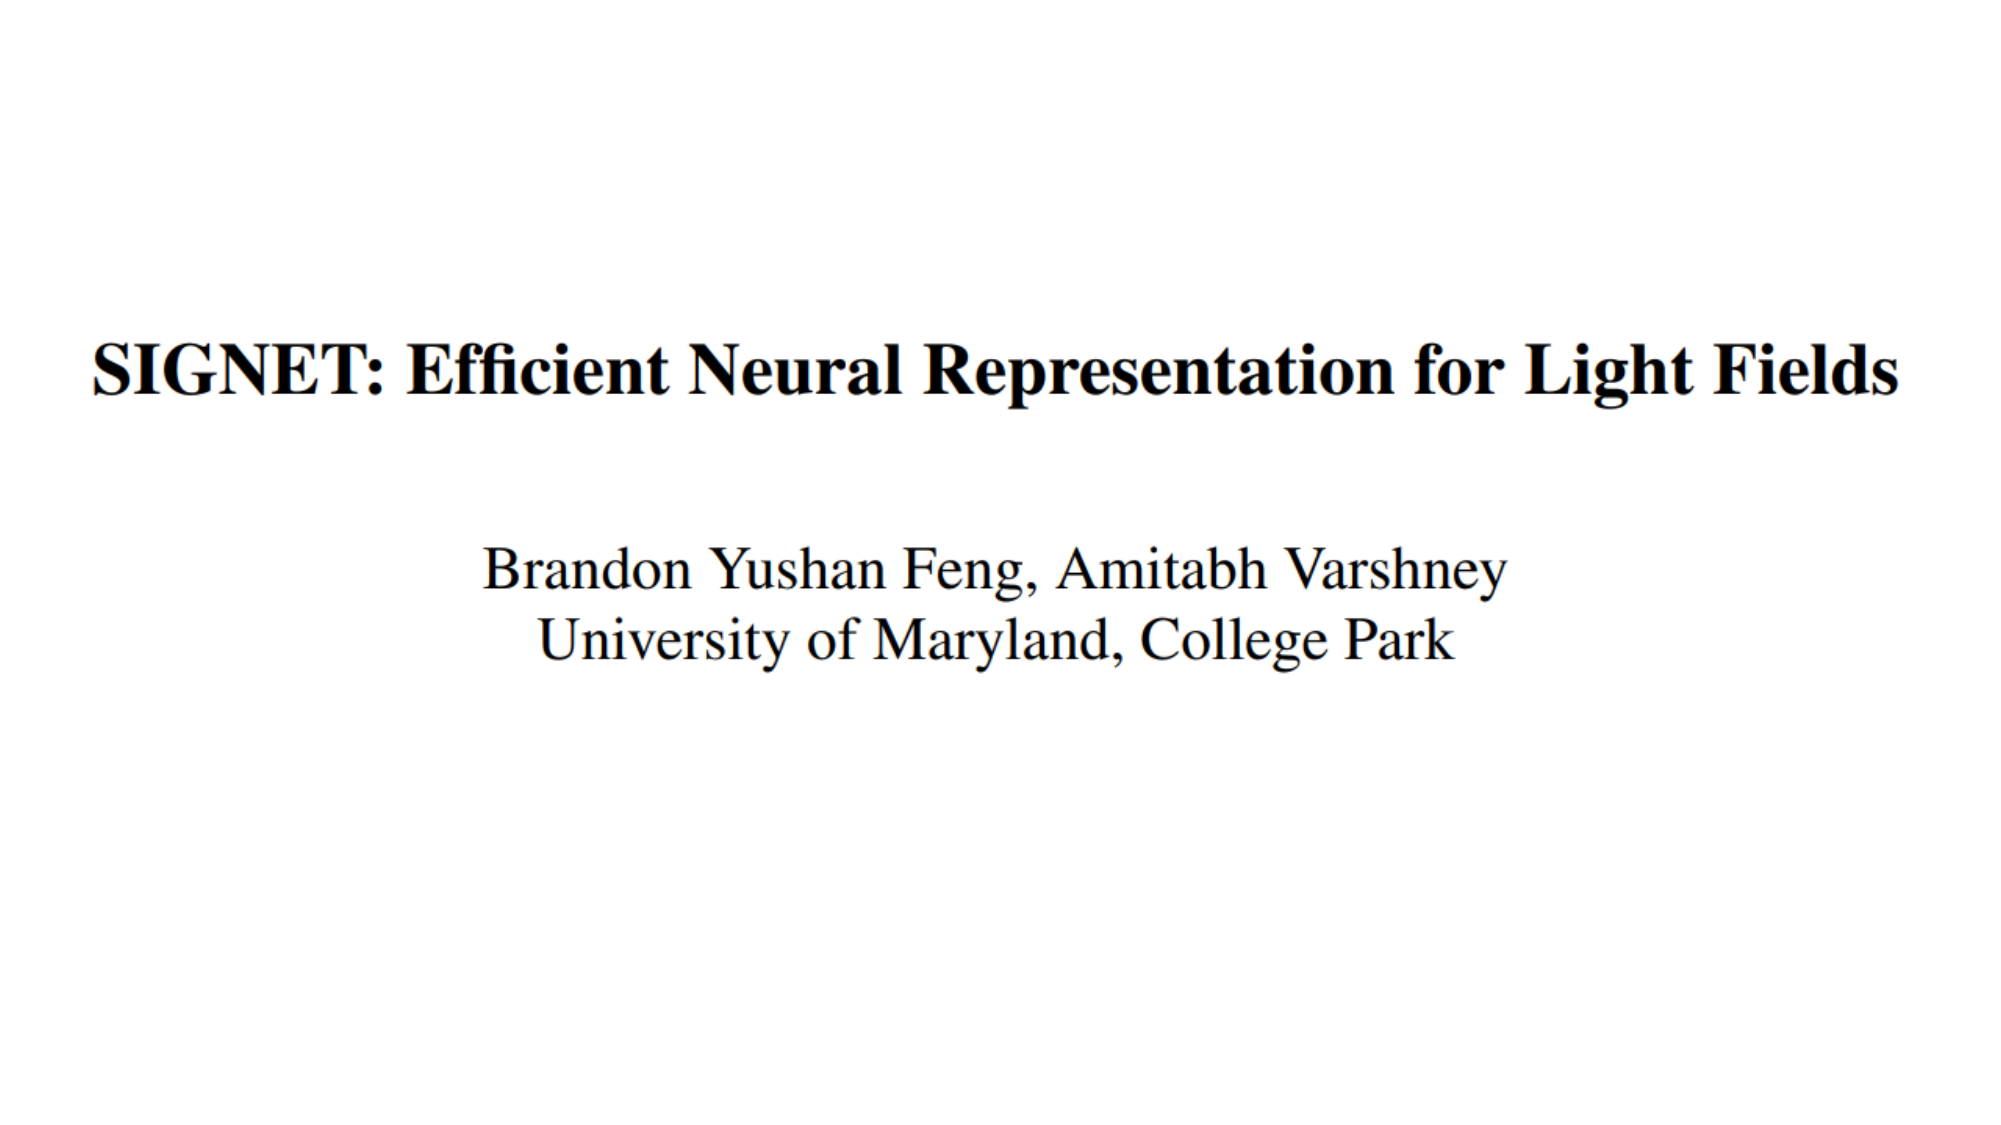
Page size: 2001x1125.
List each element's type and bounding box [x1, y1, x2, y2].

picture [86, 325, 1914, 675]
